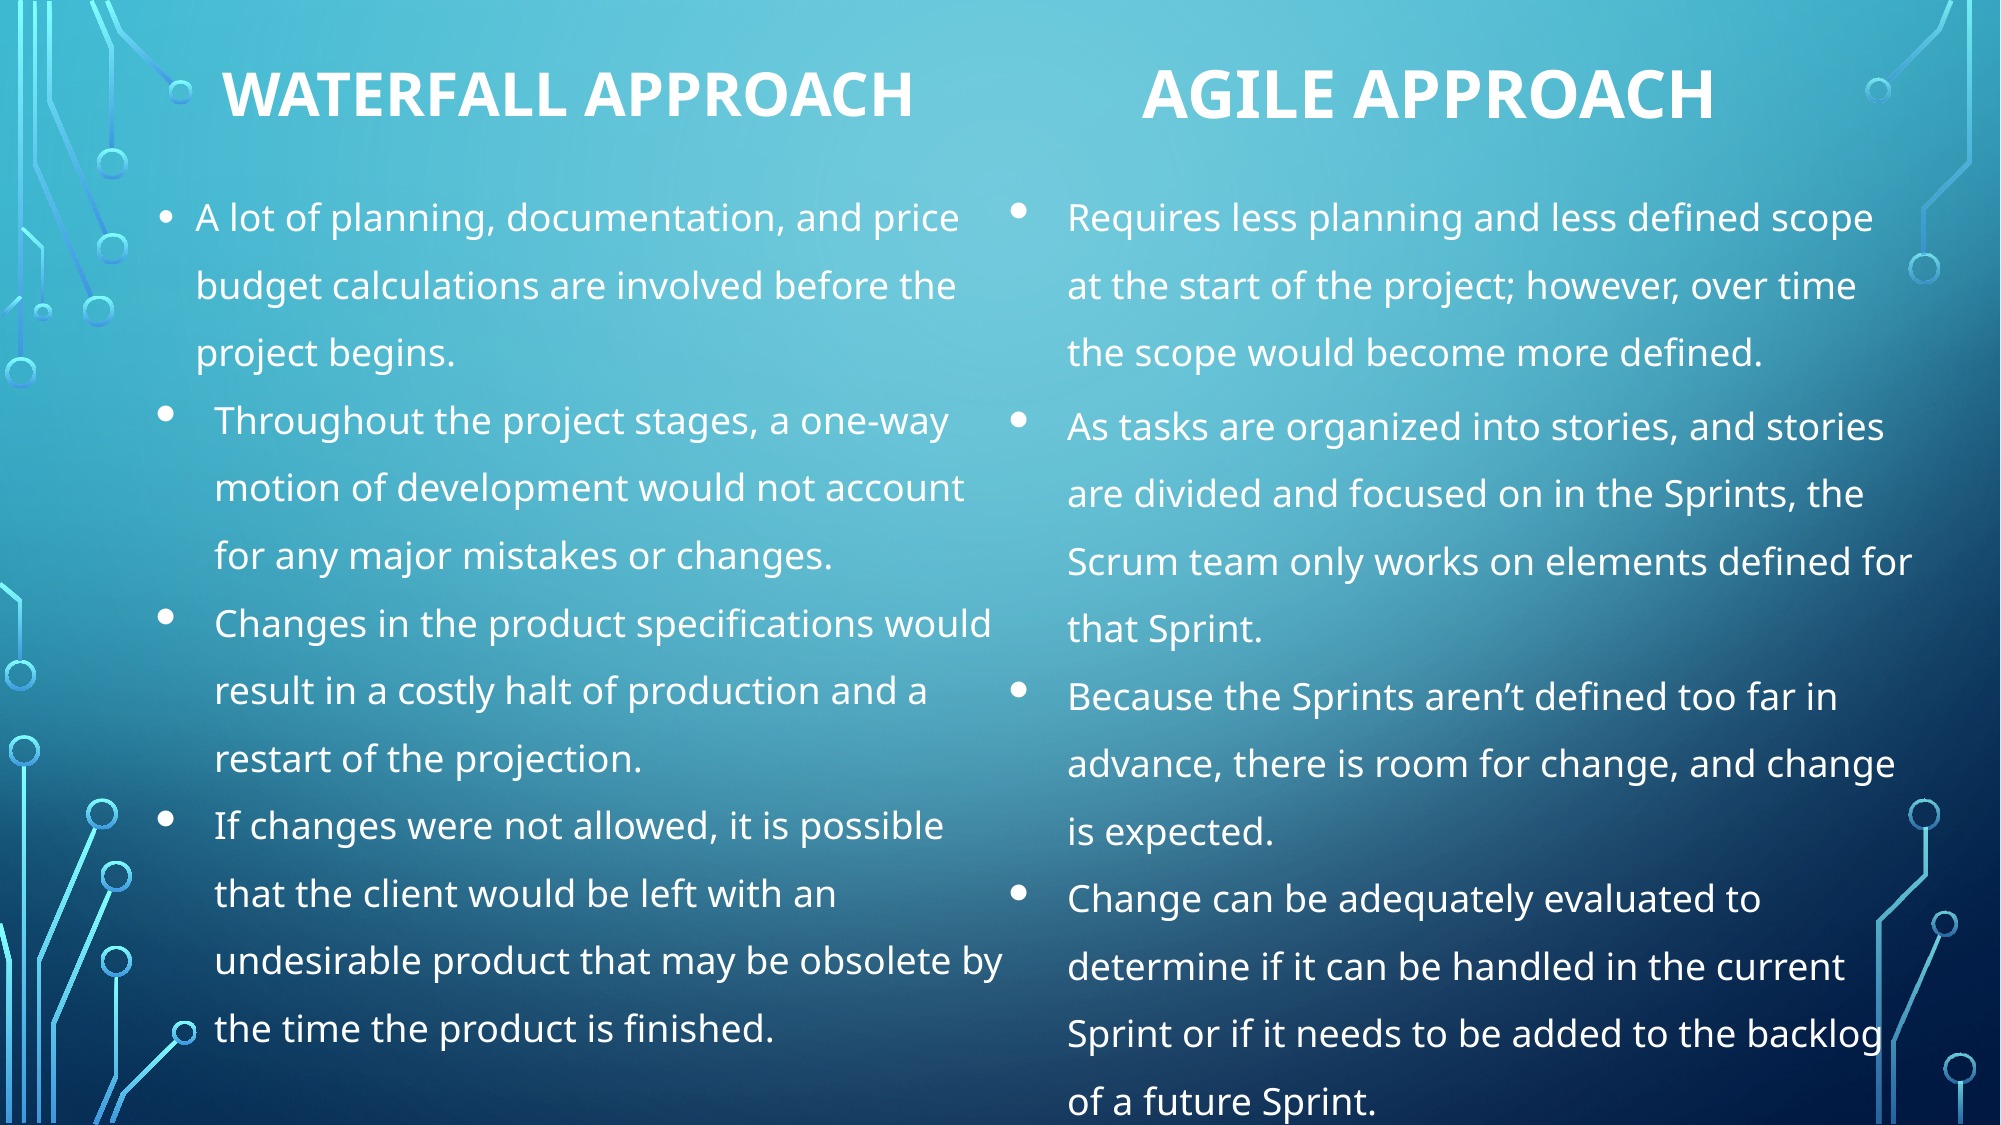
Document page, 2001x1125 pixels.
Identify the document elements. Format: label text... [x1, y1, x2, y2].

list Waterfall approach [188, 28, 951, 164]
list Requires less planning and less defined scope at the start of the project; however, over time the scope would become more defined. As tasks are organized into stories, and stories are divided and focused on in the Sprints, the Scrum team only works on elements defined for that Sprint. Because the Sprints aren’t defined too far in advance, there is room for change, and change is expected. Change can be adequately evaluated to determine if it can be handled in the current Sprint or if it needs to be added to the backlog of a future Sprint. [995, 164, 1952, 610]
list A lot of planning, documentation, and price budget calculations are involved before the project begins. Throughout the project stages, a one-way motion of development would not account for any major mistakes or changes. Changes in the product specifications would result in a costly halt of production and a restart of the projection. If changes were not allowed, it is possible that the client would be left with an undesirable product that may be obsolete by the time the product is finished. [142, 164, 1069, 925]
list Agile Approach [1049, 28, 1812, 164]
